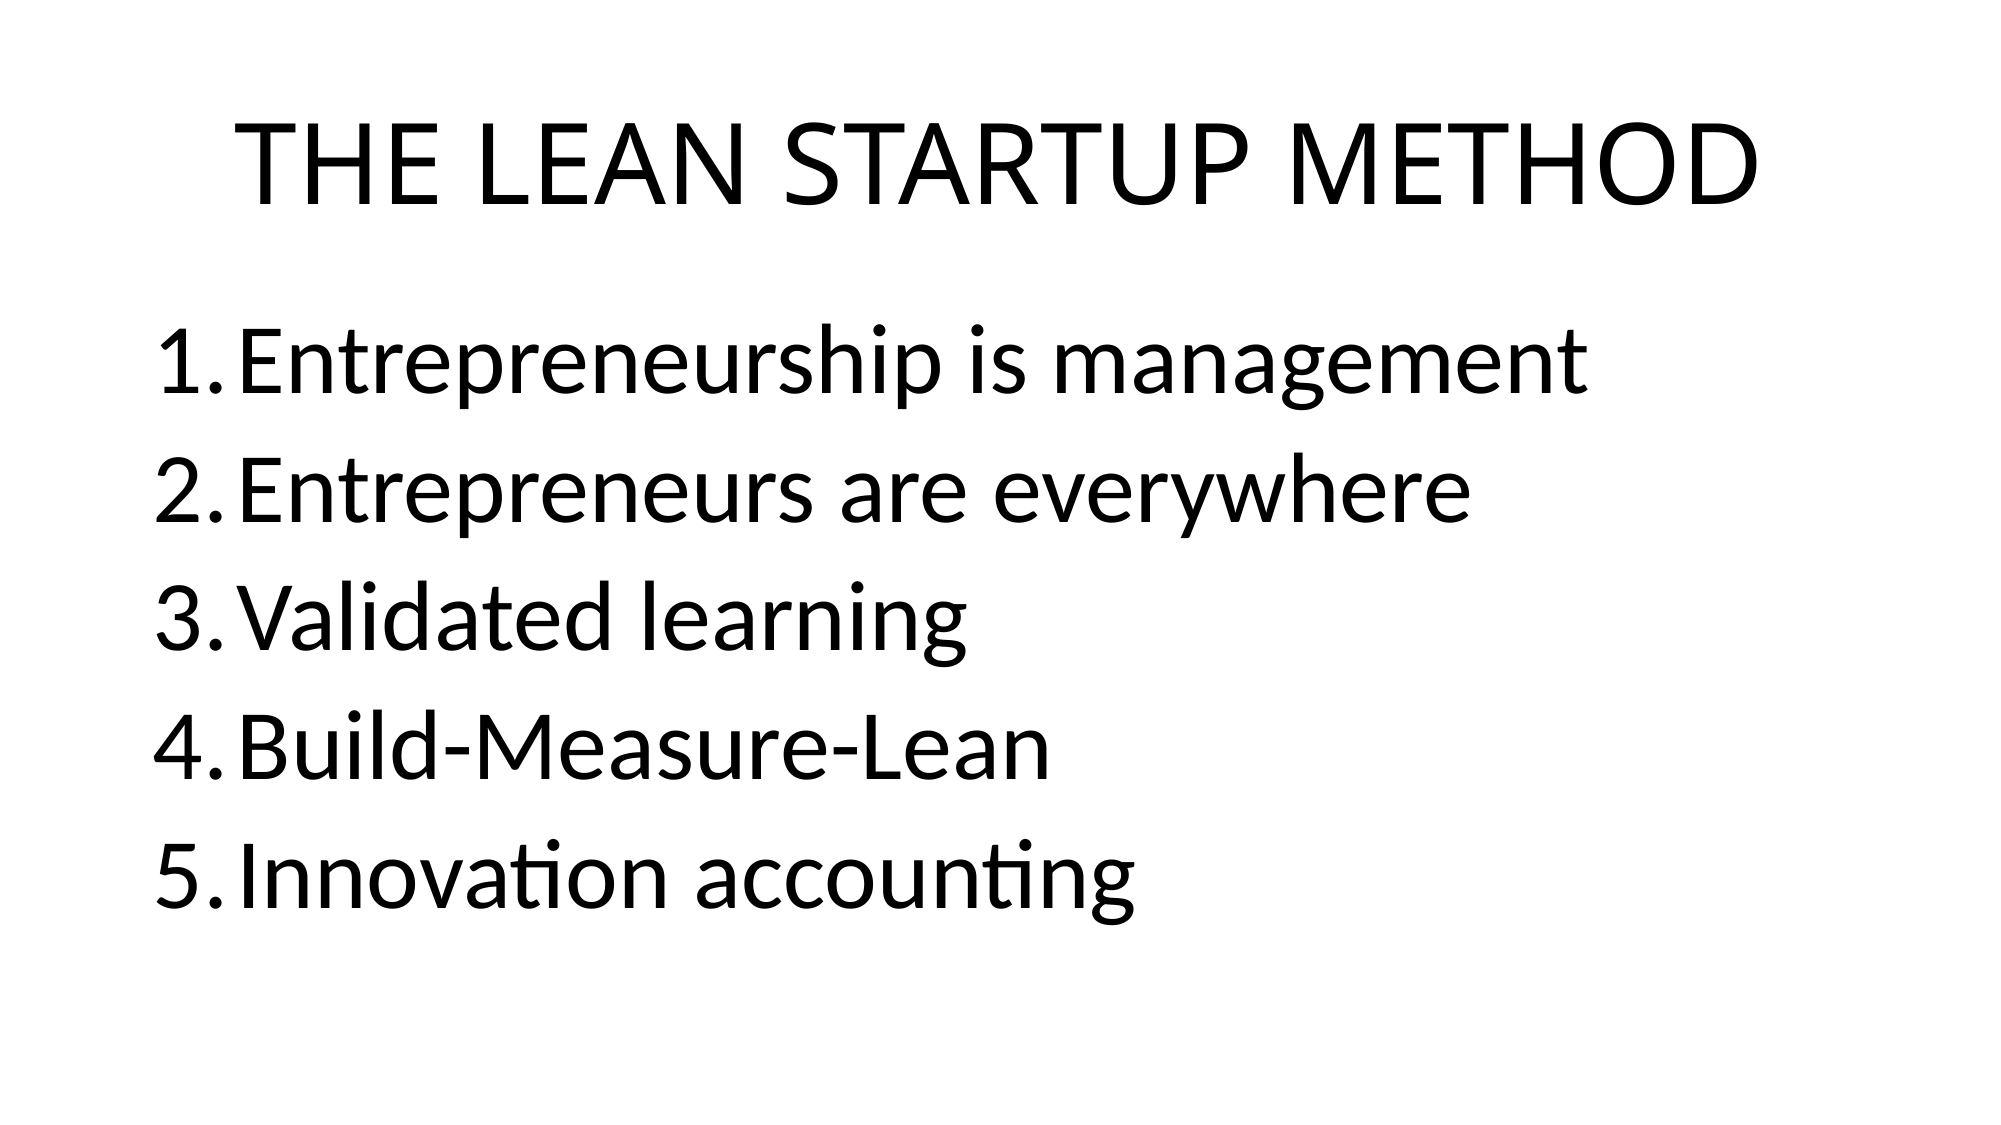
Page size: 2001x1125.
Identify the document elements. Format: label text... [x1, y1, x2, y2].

title THE LEAN STARTUP METHOD [137, 59, 1863, 278]
list Entrepreneurship is management Entrepreneurs are everywhere Validated learning Build-Measure-Lean Innovation accounting [137, 299, 1863, 1014]
